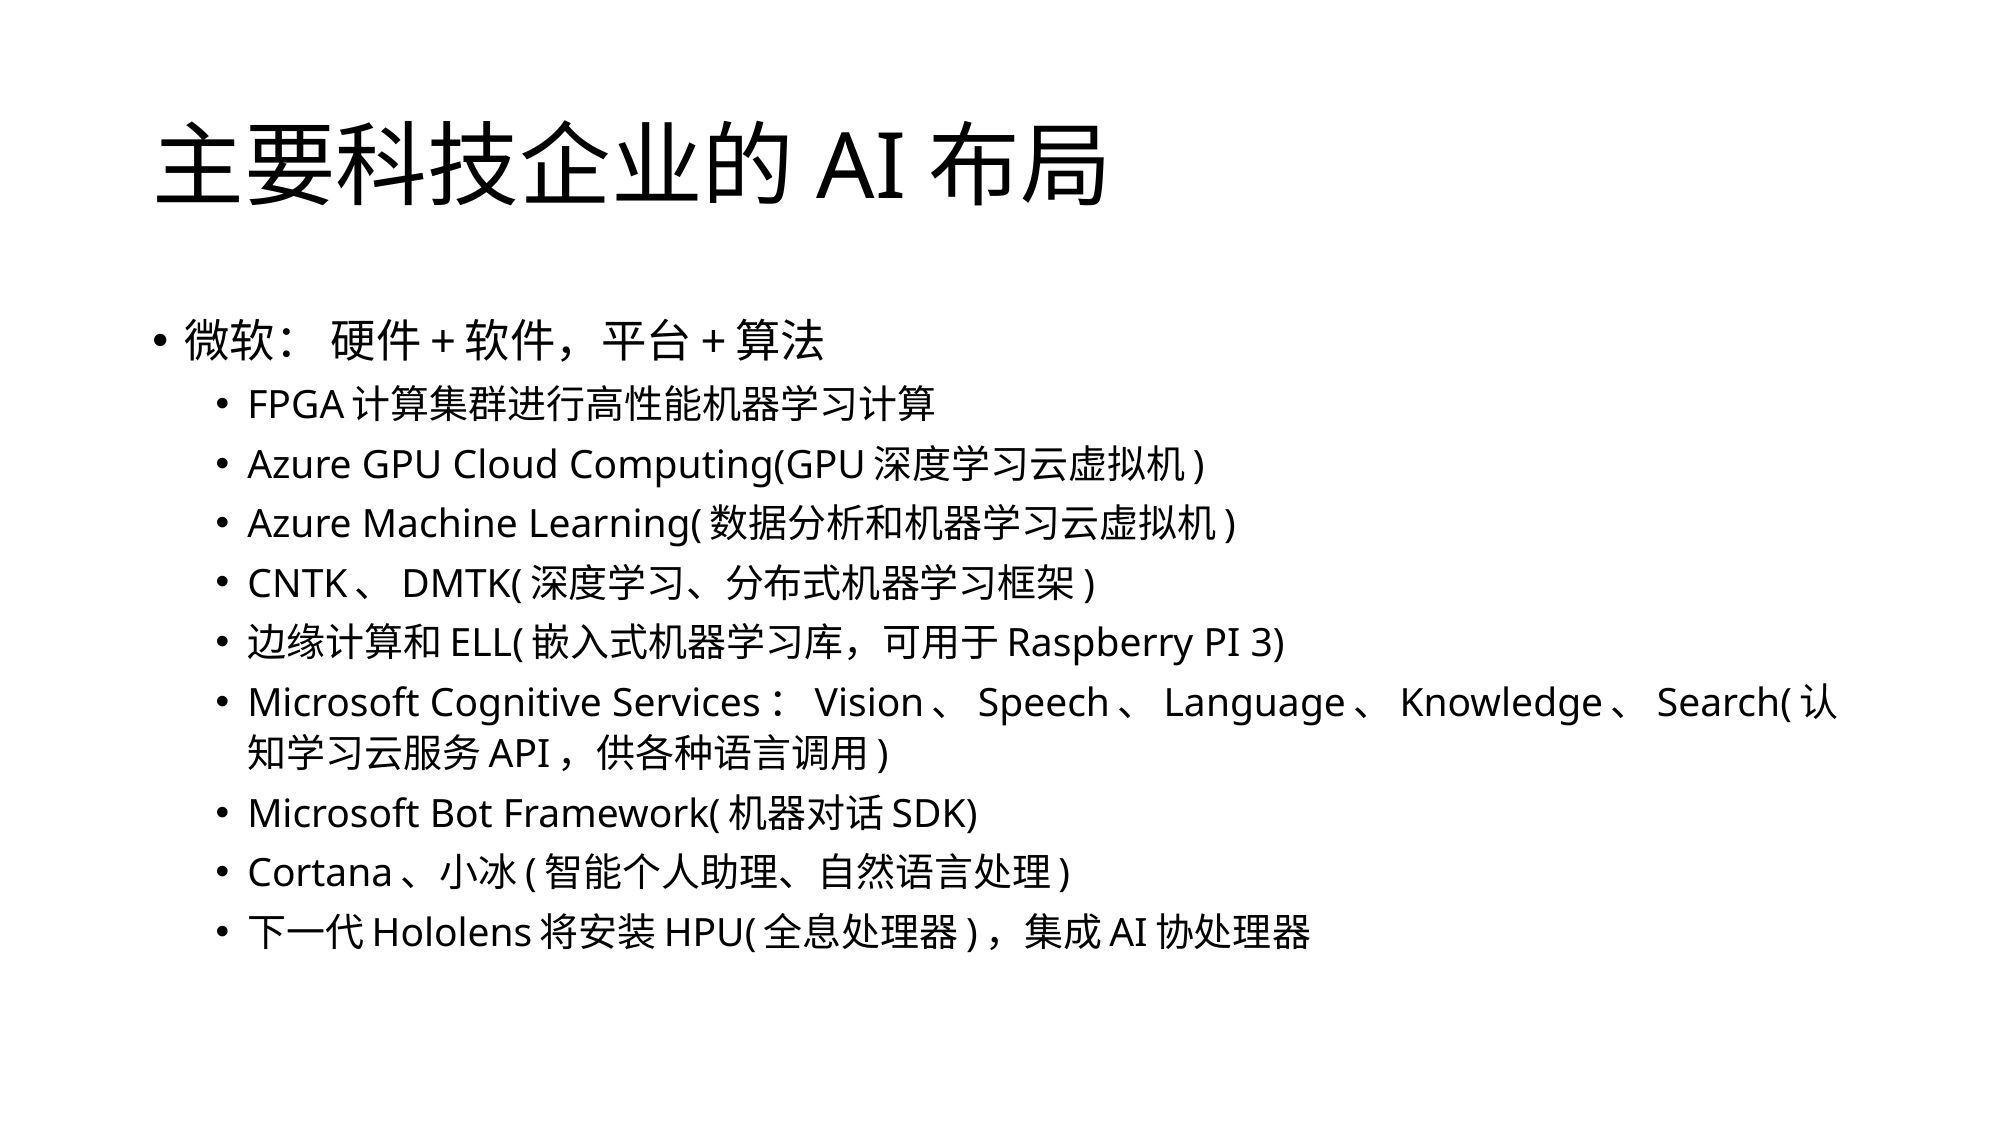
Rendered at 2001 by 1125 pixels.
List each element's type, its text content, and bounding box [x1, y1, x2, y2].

list 微软： 硬件+软件，平台+算法 FPGA计算集群进行高性能机器学习计算 Azure GPU Cloud Computing(GPU深度学习云虚拟机) Azure Machine Learning(数据分析和机器学习云虚拟机) CNTK、DMTK(深度学习、分布式机器学习框架) 边缘计算和ELL(嵌入式机器学习库，可用于Raspberry PI 3) Microsoft Cognitive Services：Vision、Speech、Language、Knowledge、Search(认知学习云服务API，供各种语言调用) Microsoft Bot Framework(机器对话SDK) Cortana、小冰(智能个人助理、自然语言处理) 下一代Hololens将安装HPU(全息处理器)，集成AI协处理器 [137, 299, 1863, 1014]
title 主要科技企业的AI布局 [137, 59, 1863, 278]
